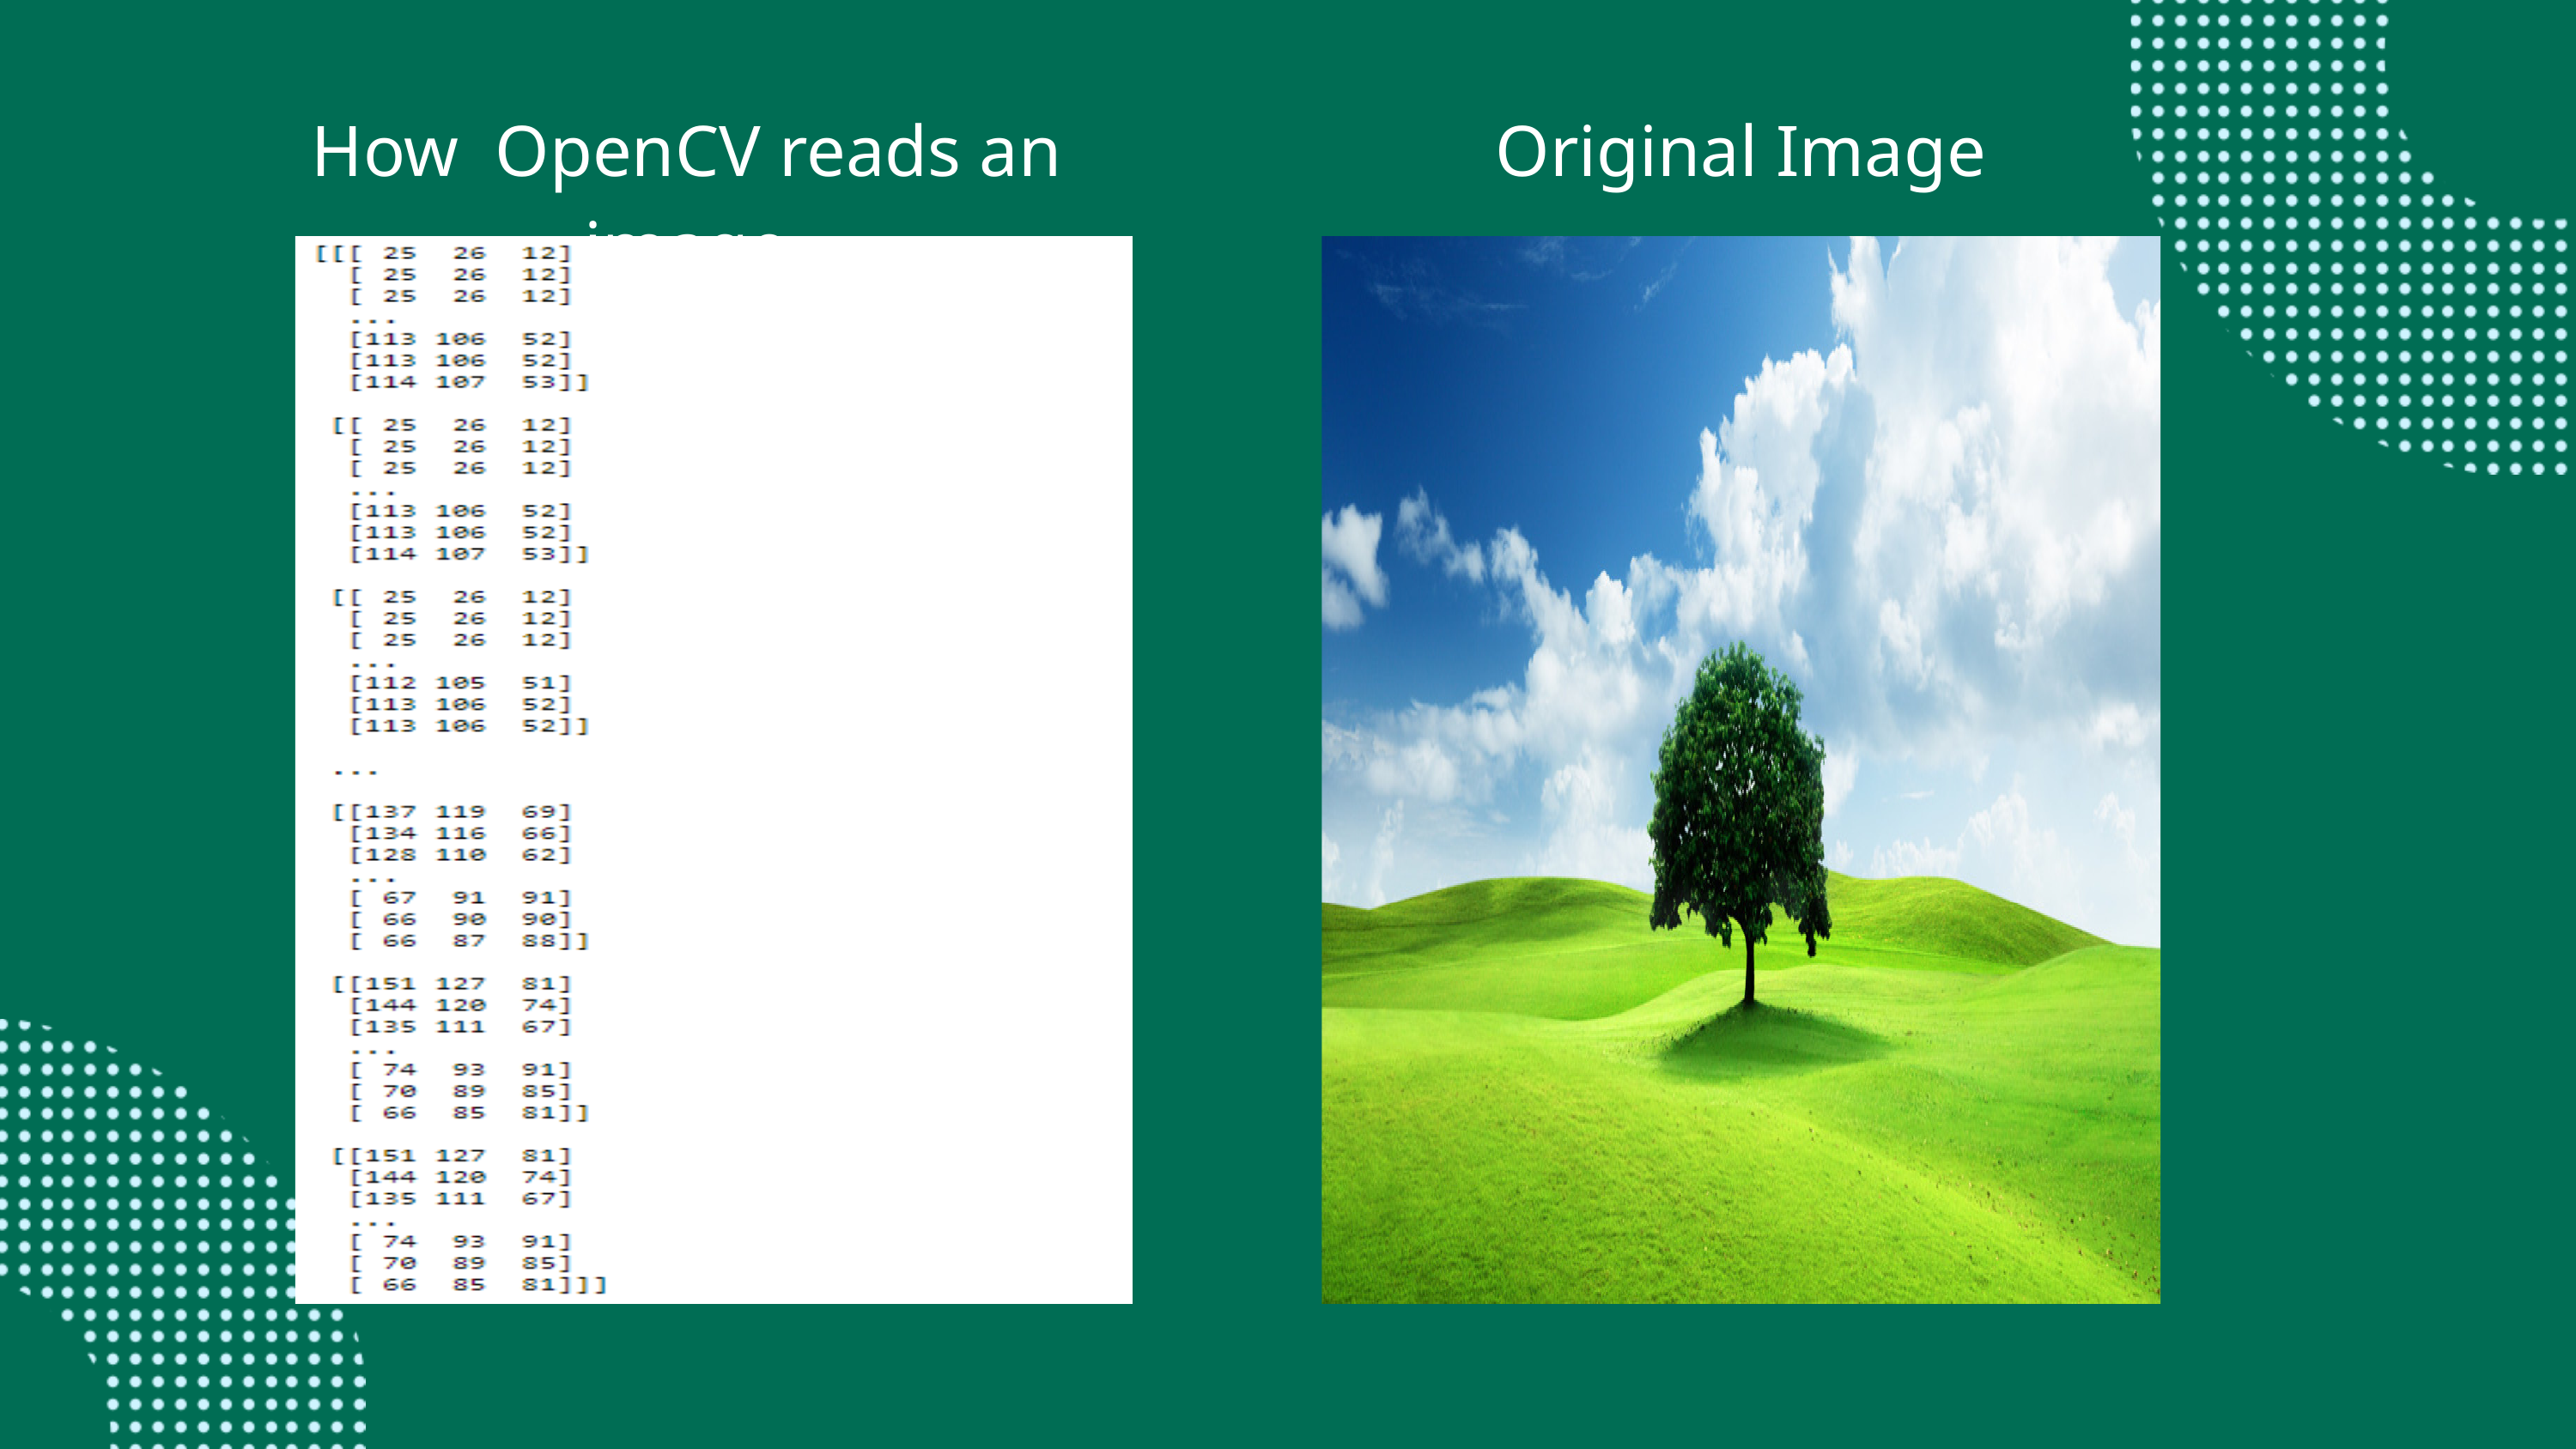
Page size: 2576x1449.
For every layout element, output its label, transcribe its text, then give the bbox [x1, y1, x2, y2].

text_box [1321, 236, 2161, 1304]
text_box Original Image [1249, 94, 2234, 191]
text_box [295, 287, 1133, 1304]
text_box [2130, 0, 2576, 475]
text_box How OpenCV reads an image [206, 94, 1167, 287]
text_box [0, 1019, 366, 1449]
